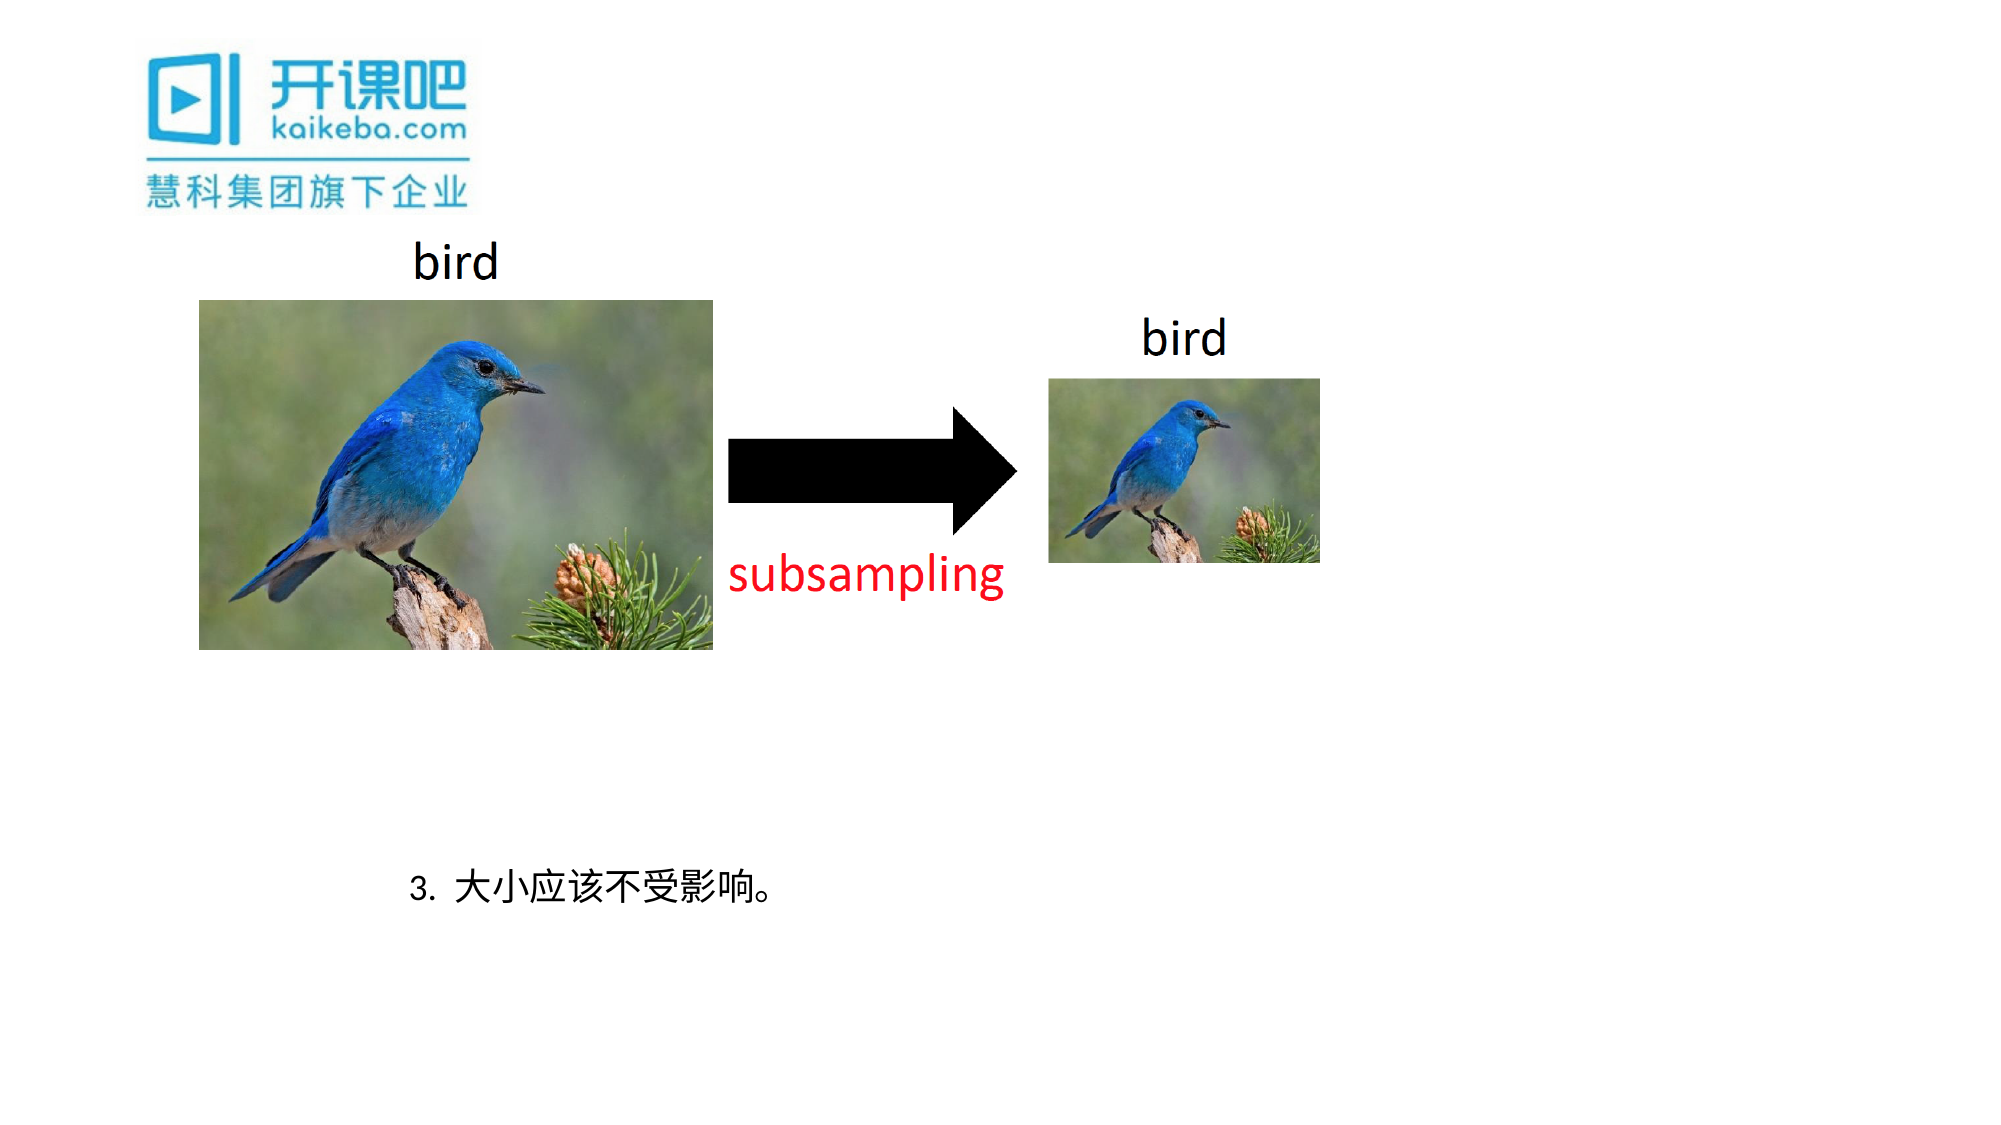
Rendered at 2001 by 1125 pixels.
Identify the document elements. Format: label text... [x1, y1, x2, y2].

text_box 3. 大小应该不受影响。 [393, 855, 807, 916]
picture [135, 38, 1361, 670]
